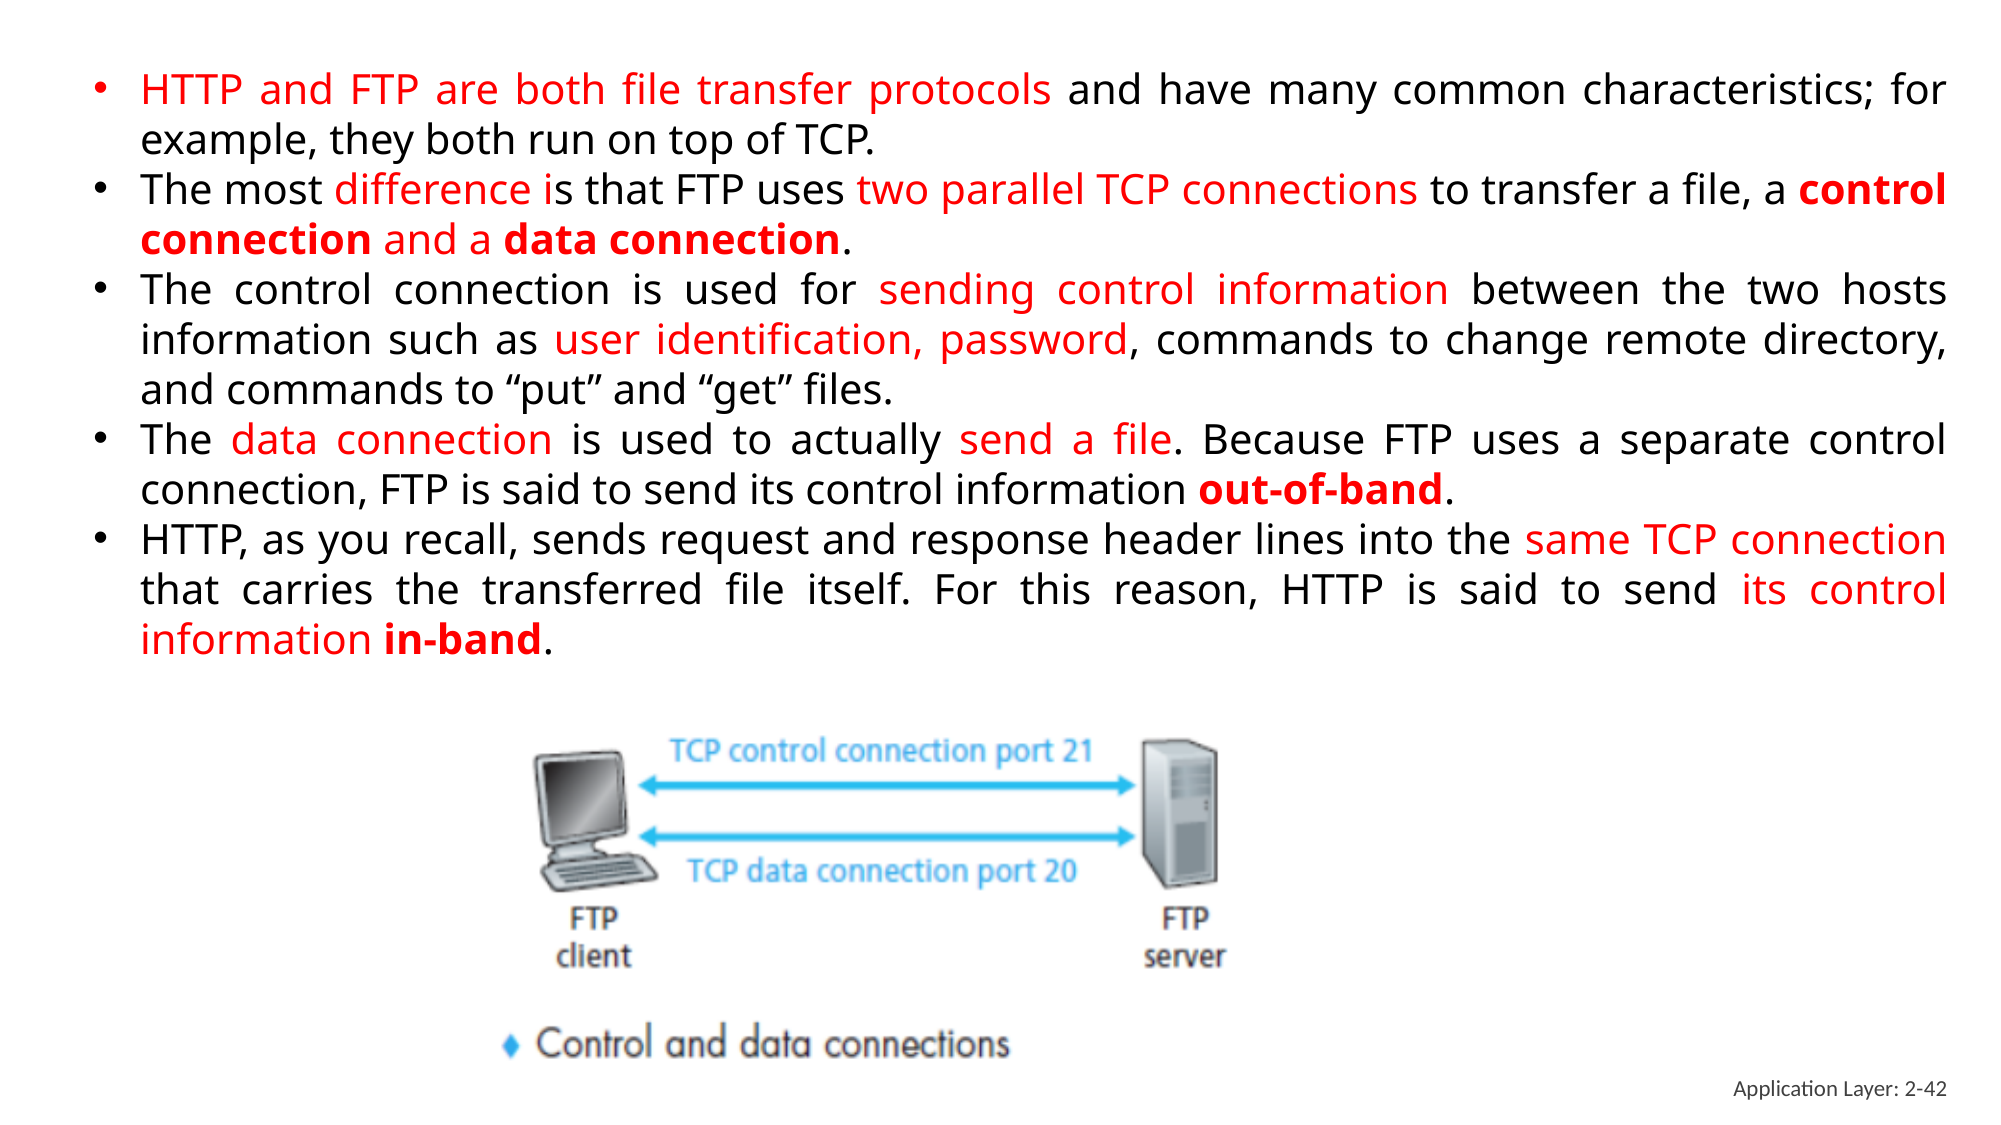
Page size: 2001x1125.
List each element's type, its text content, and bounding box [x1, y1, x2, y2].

text_box HTTP and FTP are both file transfer protocols and have many common characteristics; for example, they both run on top of TCP. The most difference is that FTP uses two parallel TCP connections to transfer a file, a control connection and a data connection. The control connection is used for sending control information between the two hosts information such as user identification, password, commands to change remote directory, and commands to “put” and “get” files. The data connection is used to actually send a file. Because FTP uses a separate control connection, FTP is said to send its control information out-of-band. HTTP, as you recall, sends request and response header lines into the same TCP connection that carries the transferred file itself. For this reason, HTTP is said to send its control information in-band. [78, 55, 1963, 670]
slide_number Application Layer: 2-42 [1512, 1056, 1963, 1117]
picture [500, 641, 1293, 1099]
